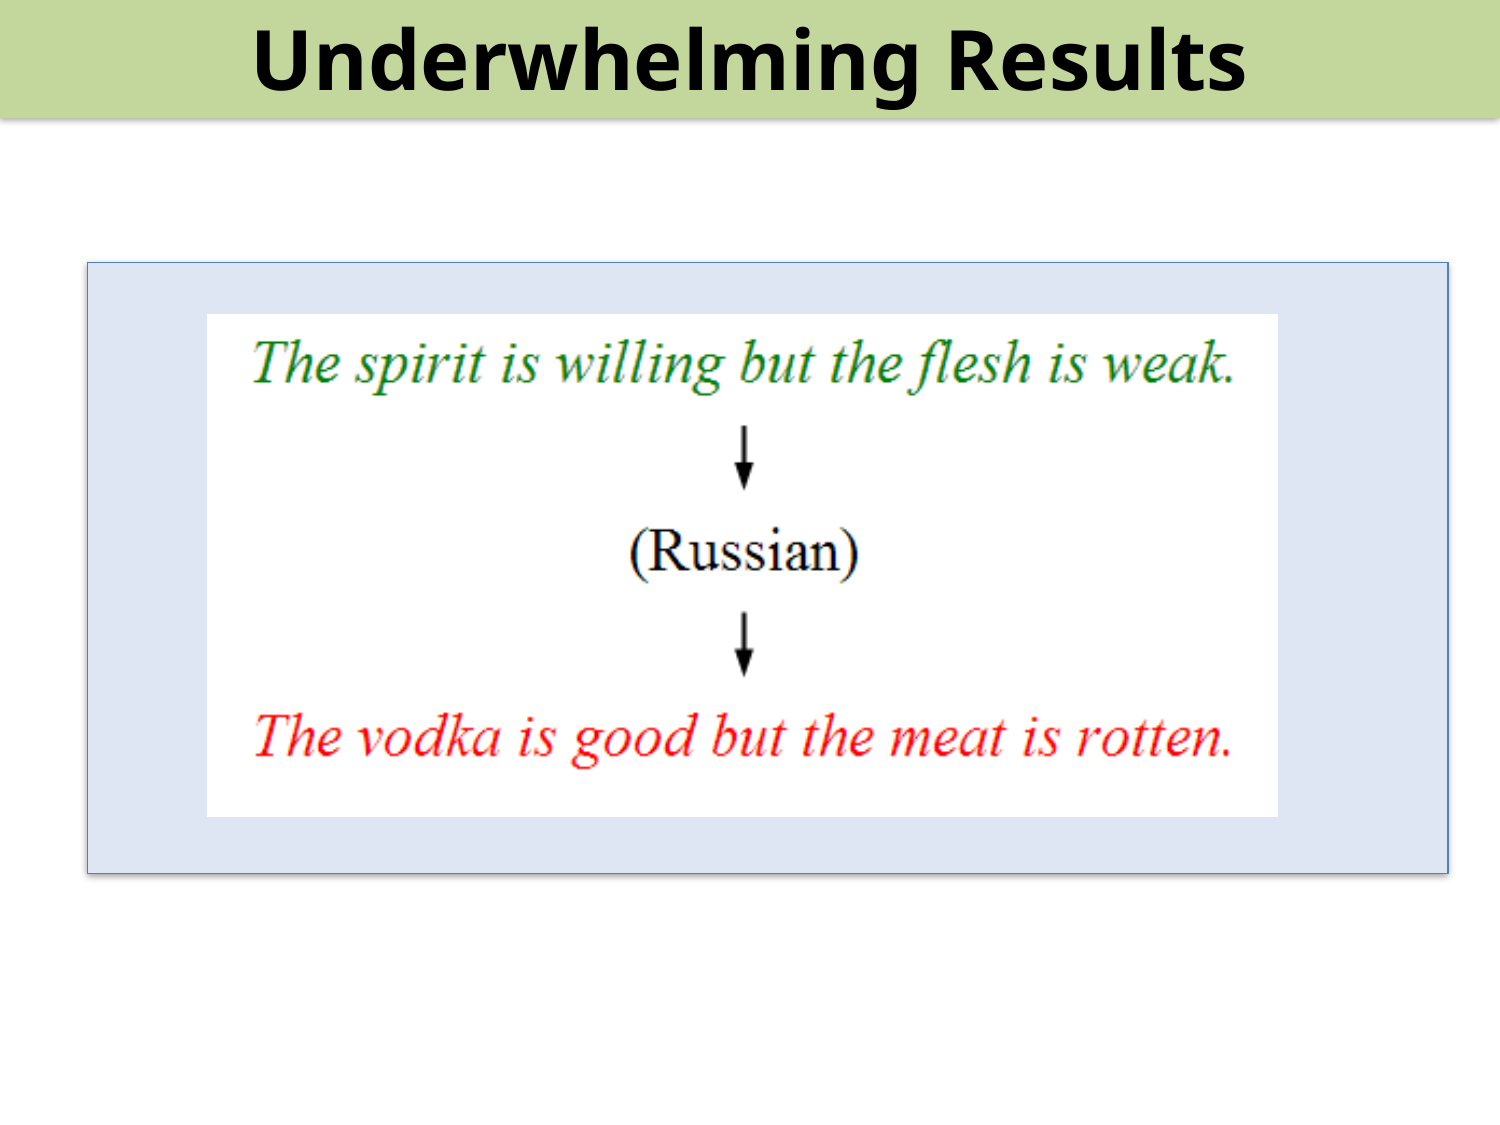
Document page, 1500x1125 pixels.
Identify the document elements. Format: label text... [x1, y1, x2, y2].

text_box Underwhelming Results [0, 0, 1500, 122]
picture [207, 314, 1278, 817]
text_box [87, 262, 1449, 874]
